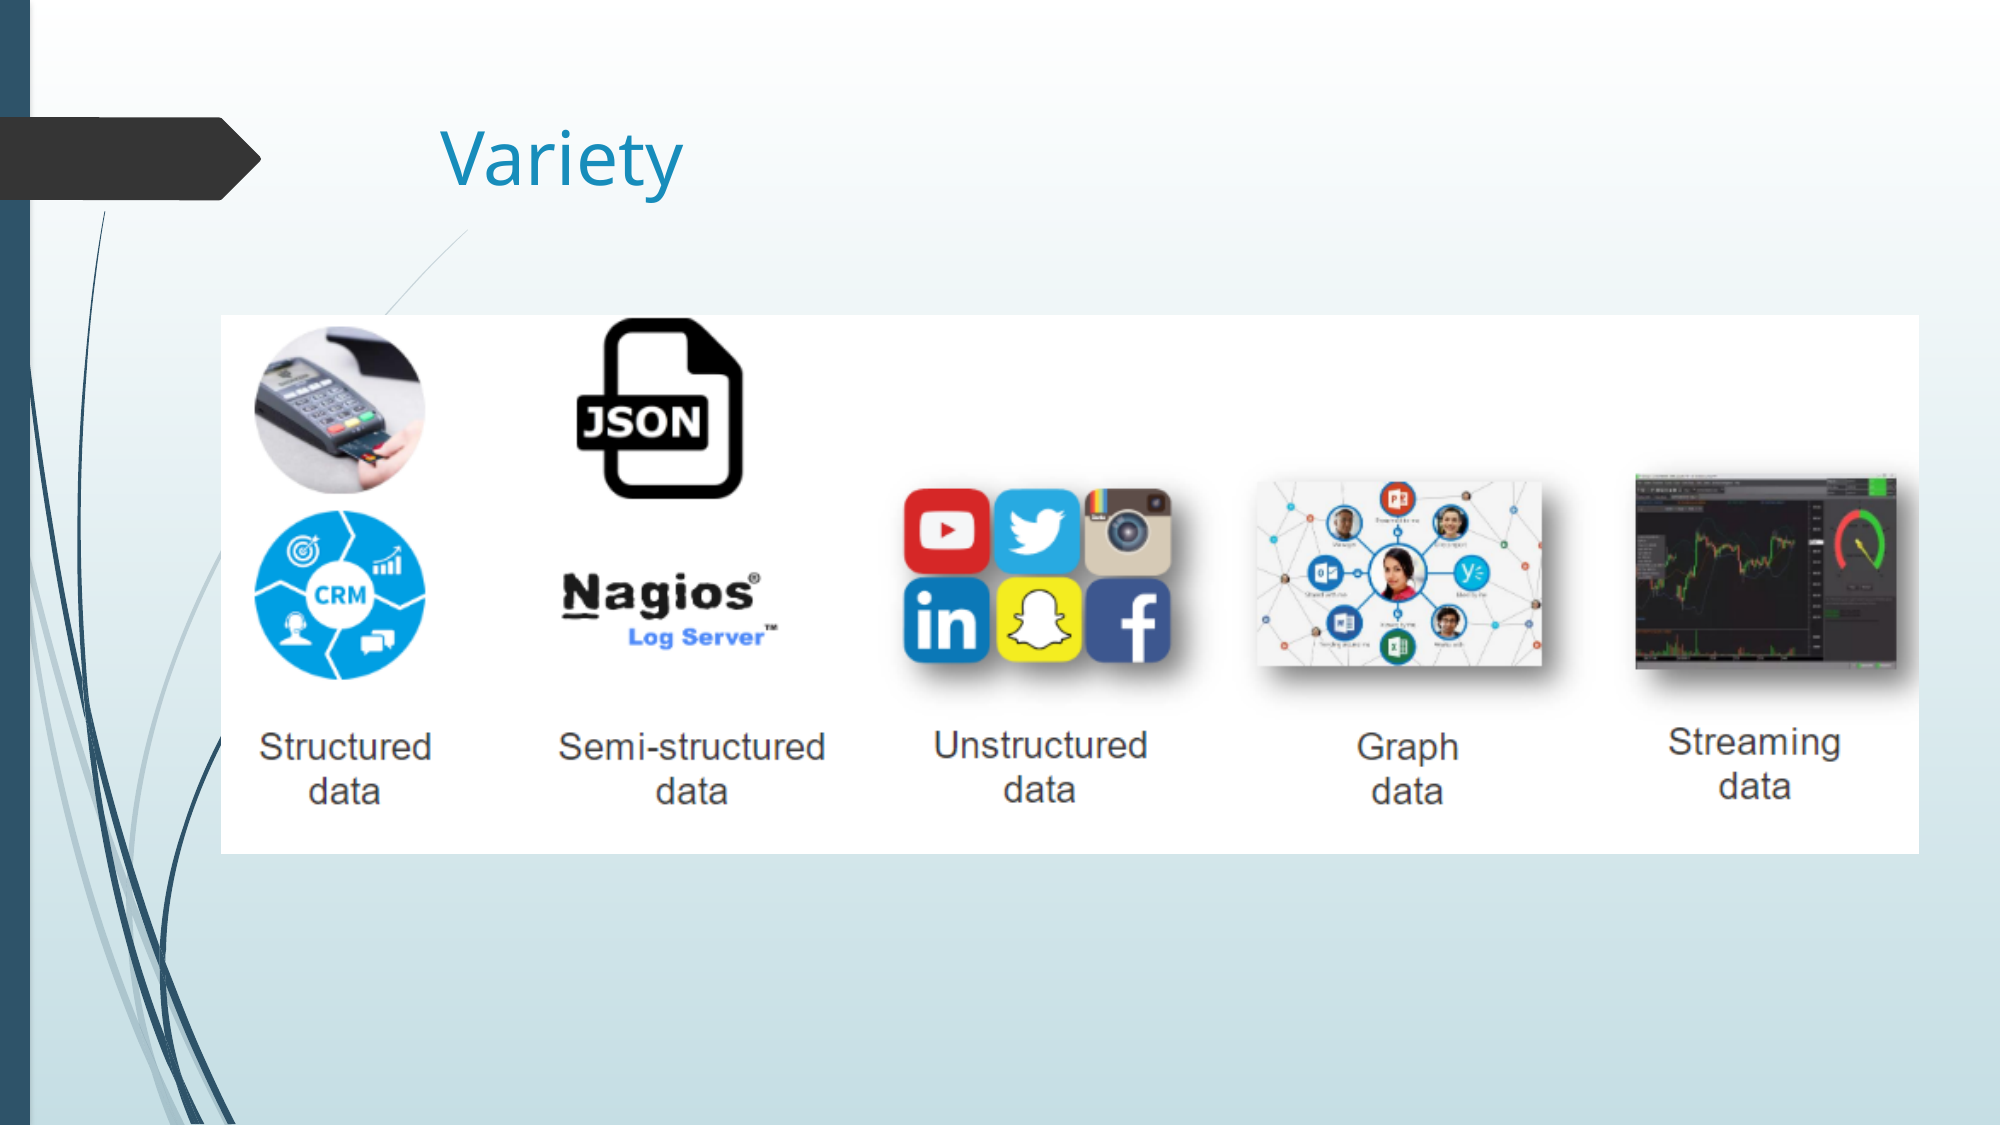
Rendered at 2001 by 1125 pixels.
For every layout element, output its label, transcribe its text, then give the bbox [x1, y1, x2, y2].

title Variety [425, 102, 1888, 313]
picture [221, 315, 1919, 855]
